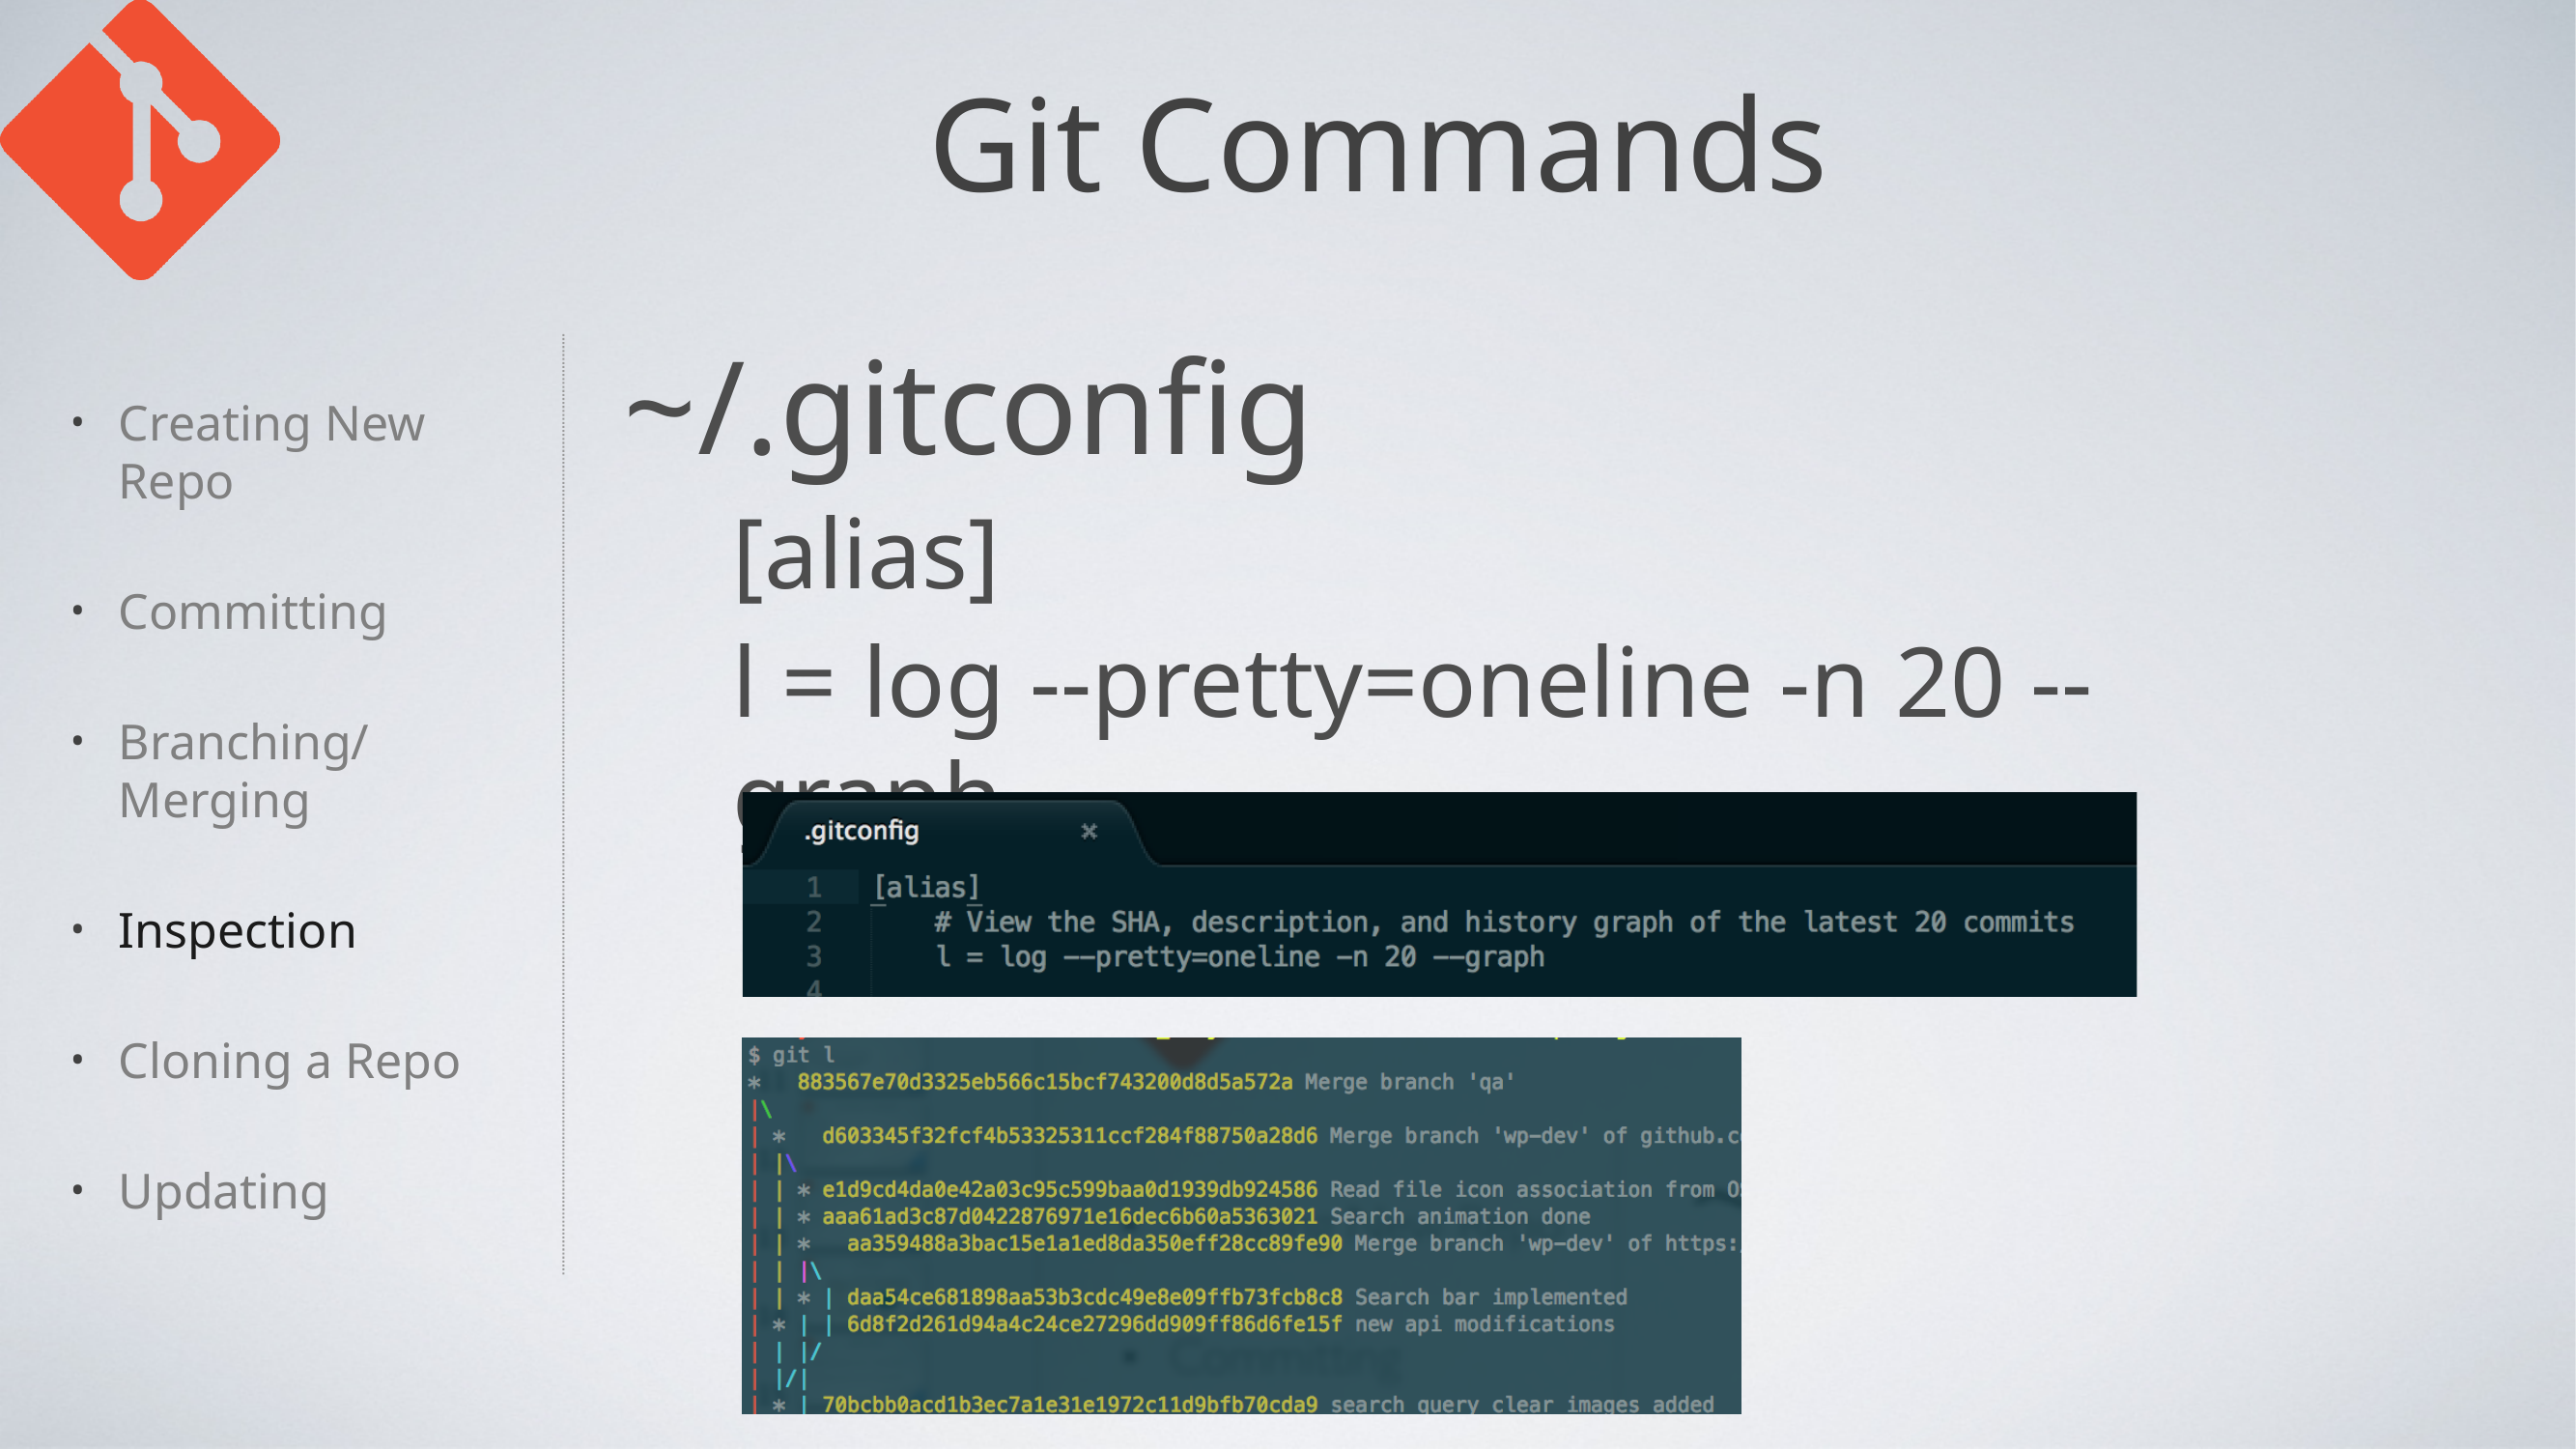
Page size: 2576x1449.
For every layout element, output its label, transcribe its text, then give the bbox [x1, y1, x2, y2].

picture [0, 0, 2576, 1449]
text_box Git Commands [309, 59, 2449, 221]
text_box ~/.gitconfig [alias] l = log --pretty=oneline -n 20 --graph [623, 326, 2345, 729]
text_box Creating New Repo Committing Branching/Merging Inspection Cloning a Repo Updating [70, 392, 529, 1417]
